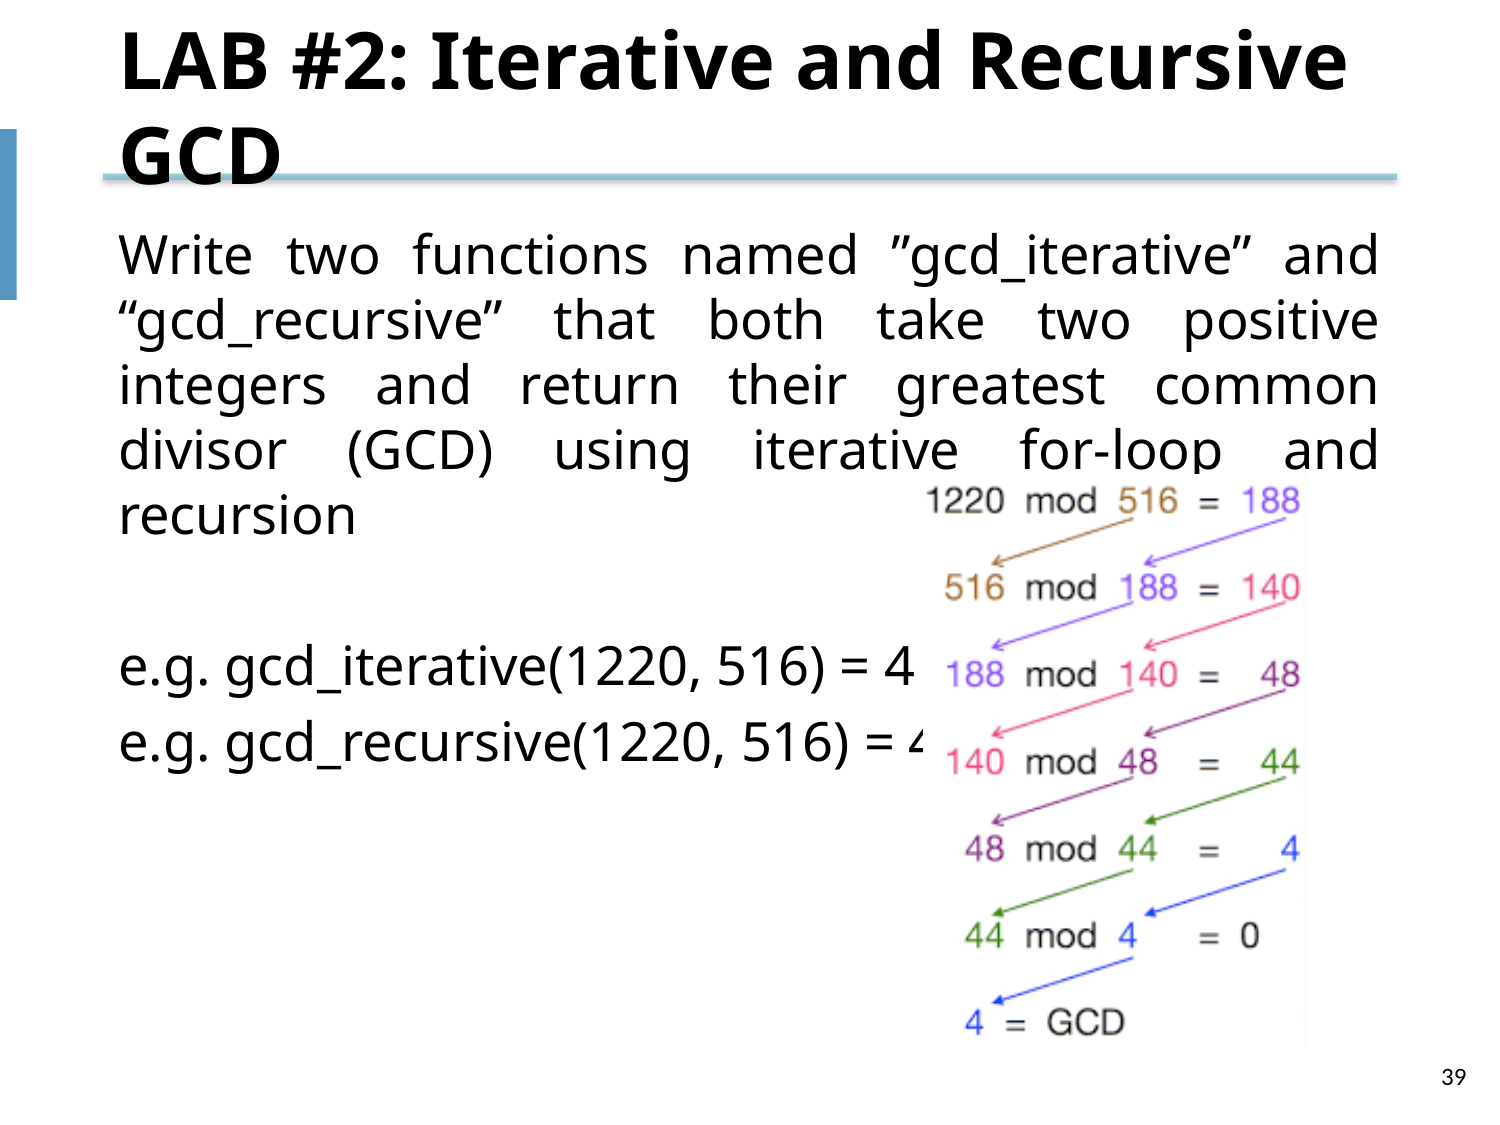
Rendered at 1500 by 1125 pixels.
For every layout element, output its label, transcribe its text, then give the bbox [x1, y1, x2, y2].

title LAB #2: Iterative and Recursive GCD [103, 25, 1397, 185]
list Write two functions named ”gcd_iterative” and “gcd_recursive” that both take two positive integers and return their greatest common divisor (GCD) using iterative for-loop and recursion e.g. gcd_iterative(1220, 516) = 4 e.g. gcd_recursive(1220, 516) = 4 [103, 212, 1397, 977]
picture [923, 474, 1308, 1046]
slide_number 39 [1131, 1045, 1482, 1106]
